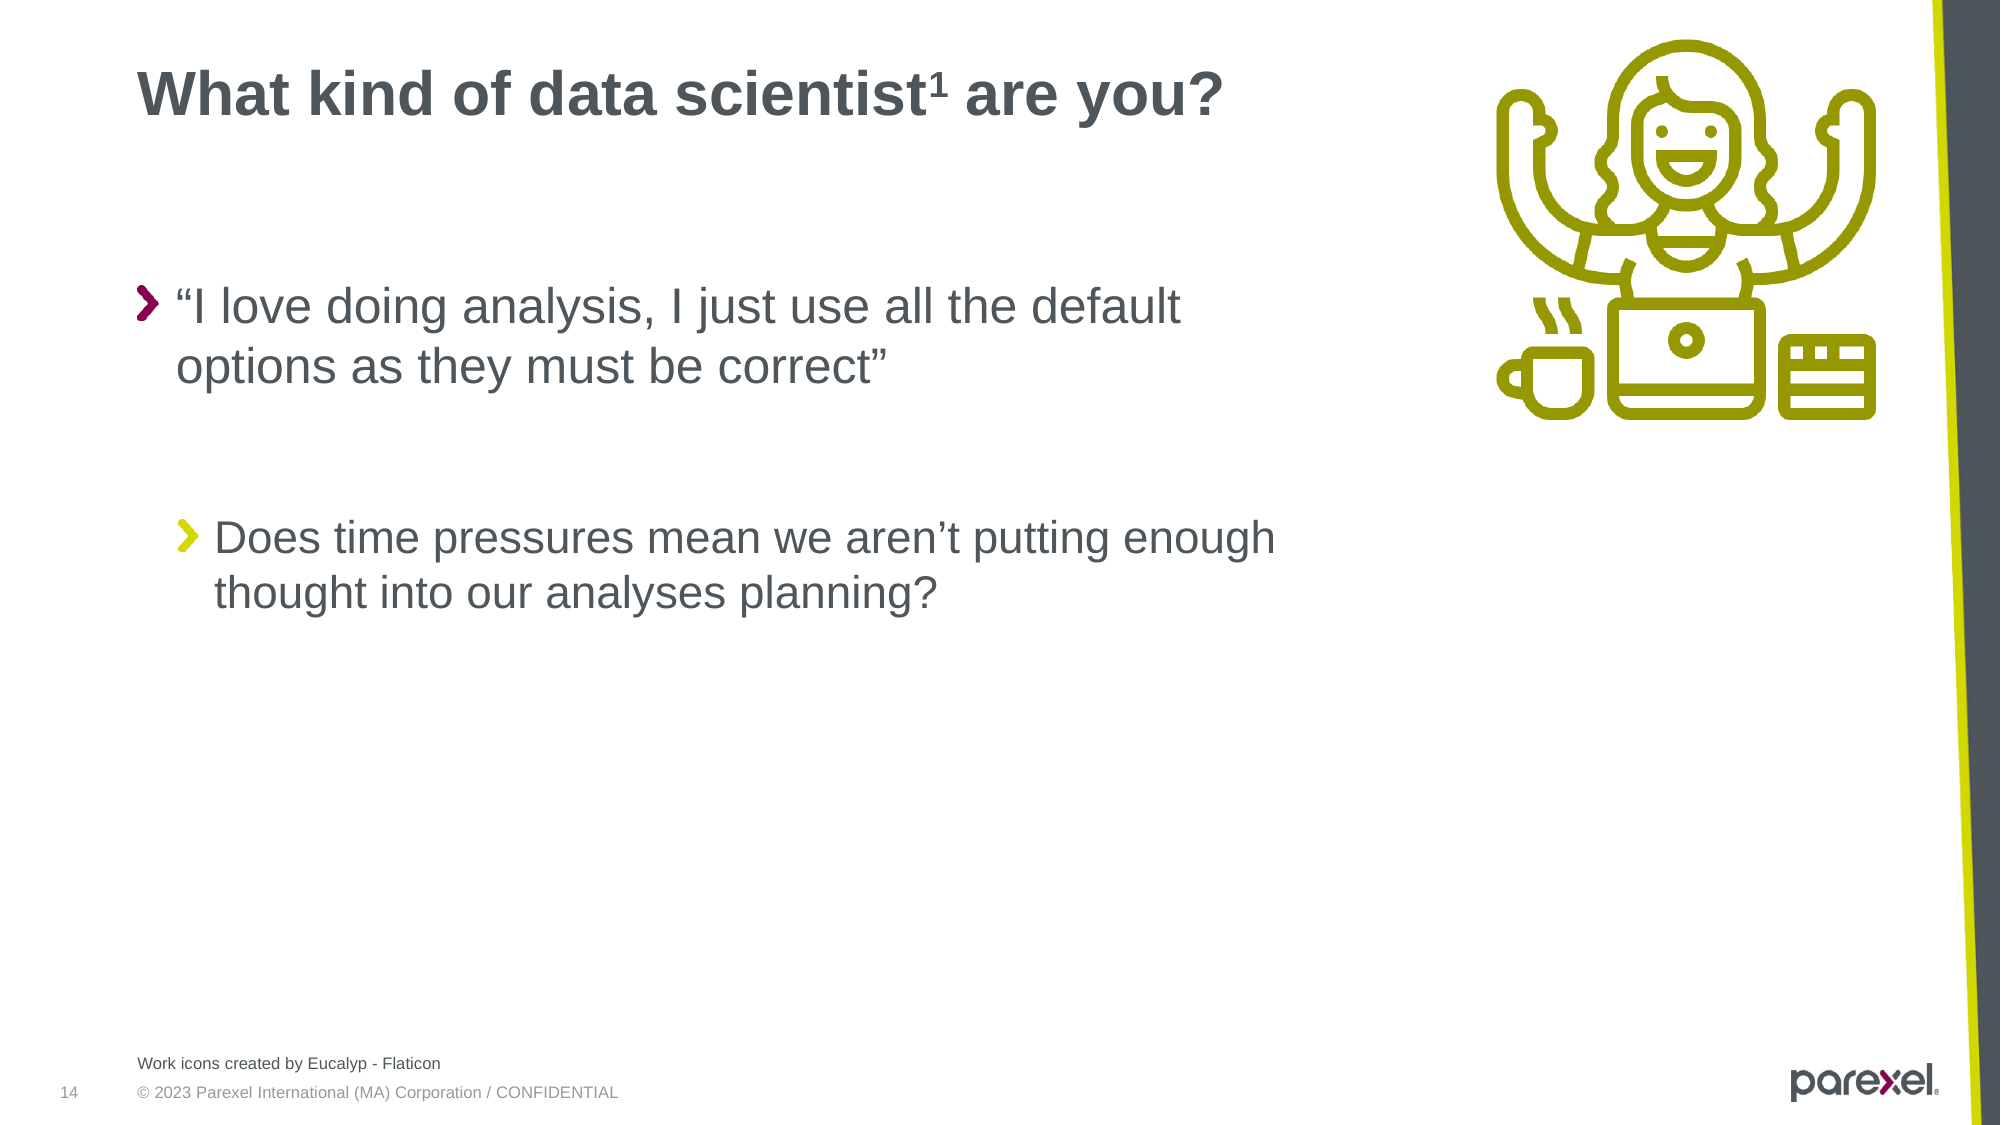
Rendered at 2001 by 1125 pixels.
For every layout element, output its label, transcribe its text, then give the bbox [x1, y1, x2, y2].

picture [1791, 0, 2000, 1125]
picture [137, 285, 159, 321]
picture [178, 519, 199, 552]
slide_number 14 [19, 1081, 79, 1102]
title What kind of data scientist1 are you? [137, 19, 1863, 129]
picture [1489, 33, 1882, 426]
list “I love doing analysis, I just use all the default options as they must be correct” Does time pressures mean we aren’t putting enough thought into our analyses planning? [137, 186, 1427, 931]
list Work icons created by Eucalyp - Flaticon [137, 1052, 1166, 1073]
